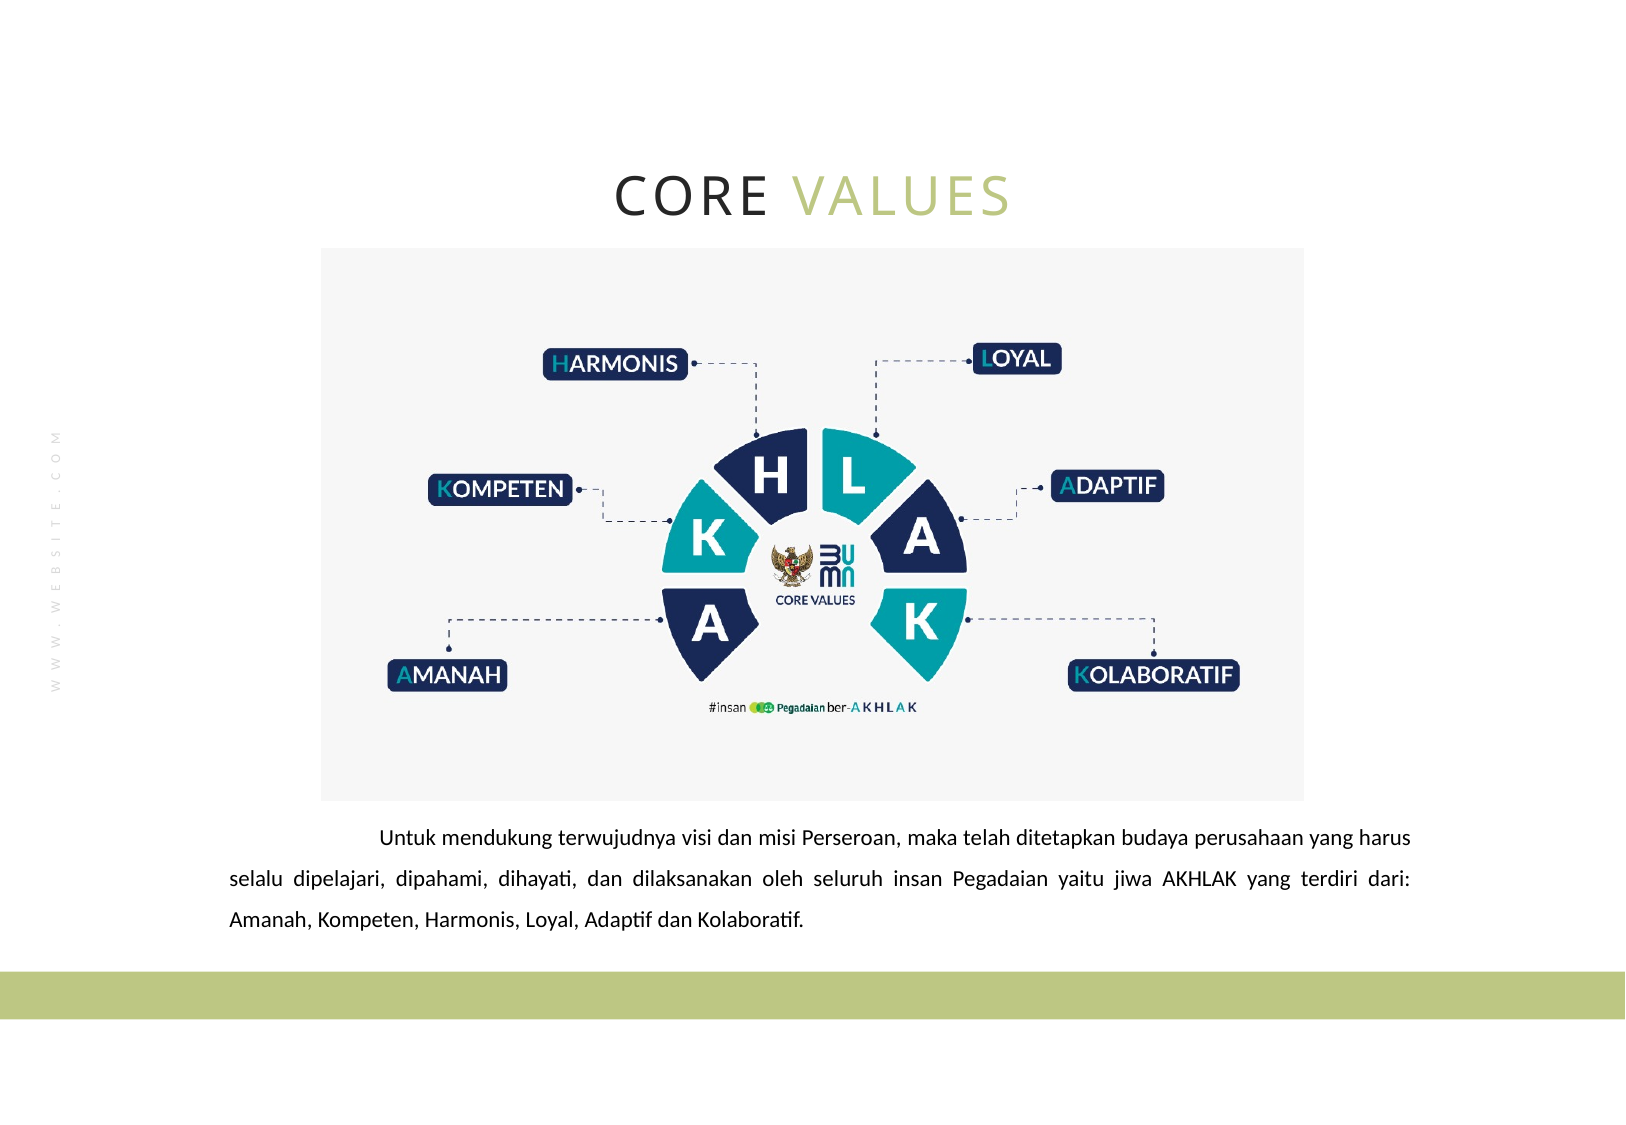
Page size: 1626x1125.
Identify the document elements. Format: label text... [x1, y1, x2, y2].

text_box Untuk mendukung terwujudnya visi dan misi Perseroan, maka telah ditetapkan budaya perusahaan yang harus selalu dipelajari, dipahami, dihayati, dan dilaksanakan oleh seluruh insan Pegadaian yaitu jiwa AKHLAK yang terdiri dari: Amanah, Kompeten, Harmonis, Loyal, Adaptif dan Kolaboratif. [214, 801, 1428, 940]
picture [321, 248, 1304, 801]
text_box CORE VALUES [455, 153, 1170, 234]
text_box [0, 970, 1625, 1021]
text_box WWW.WEBSITE.COM [46, 410, 63, 715]
